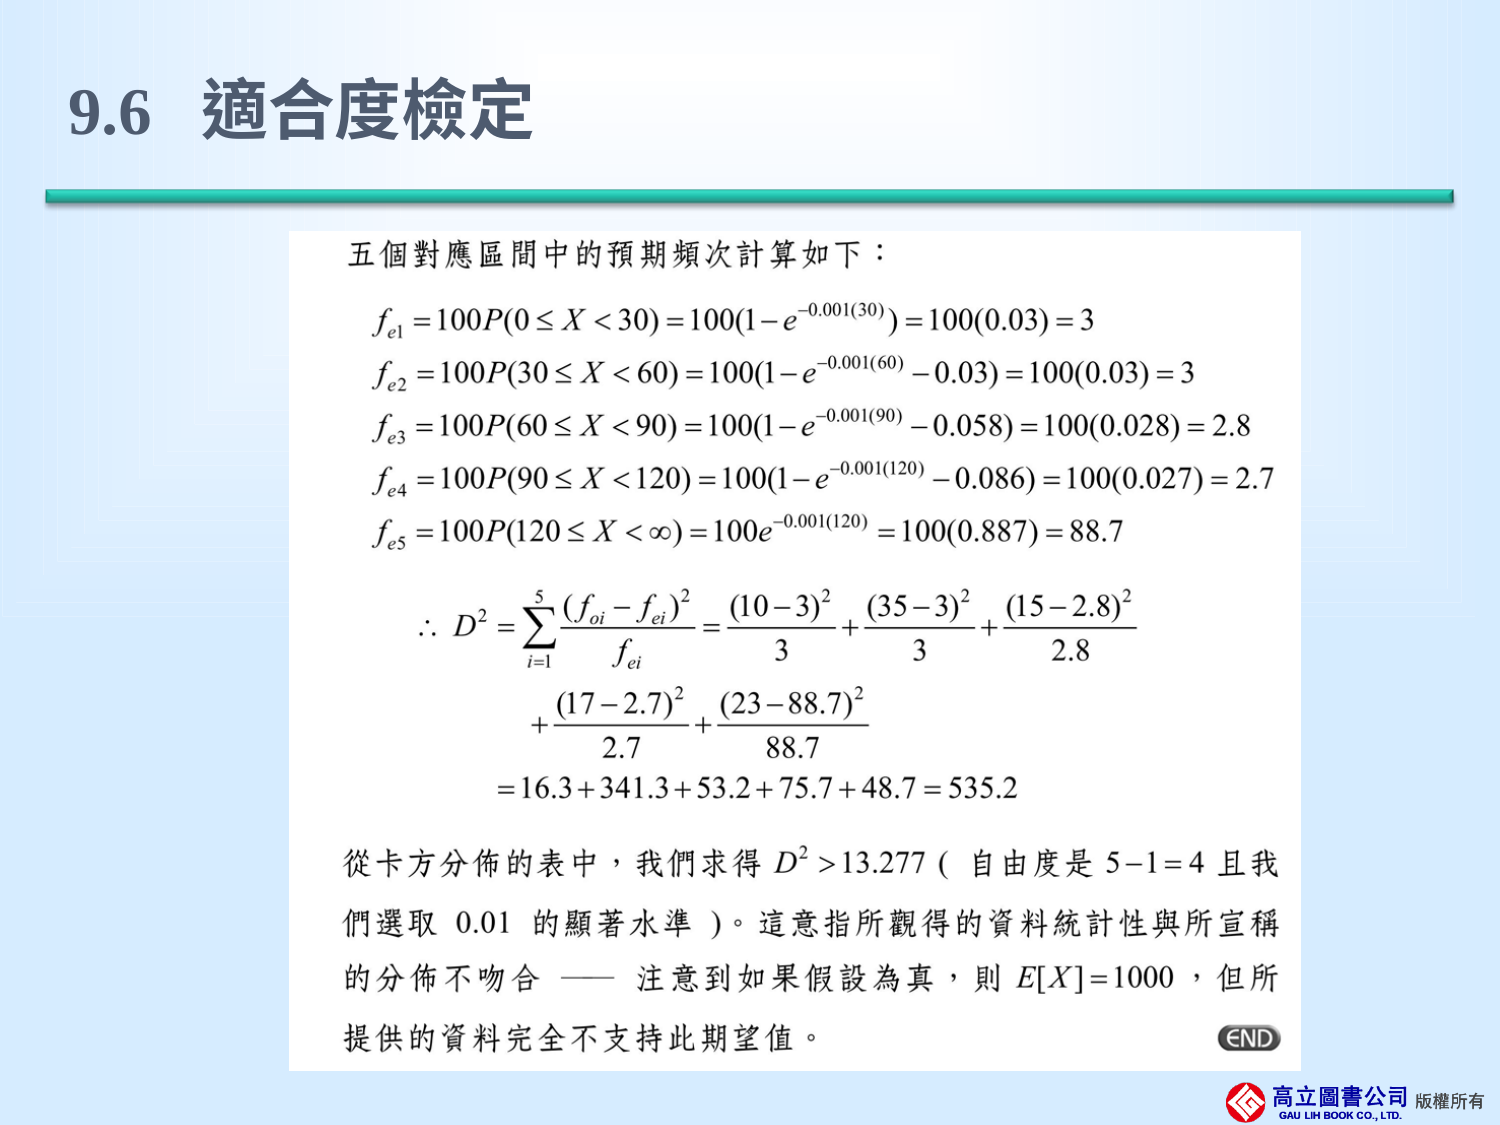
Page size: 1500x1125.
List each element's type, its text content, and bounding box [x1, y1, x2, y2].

title 9.6 適合度檢定 [53, 42, 1447, 173]
picture [289, 231, 1301, 1071]
picture [1226, 1076, 1500, 1125]
picture [37, 184, 1462, 216]
